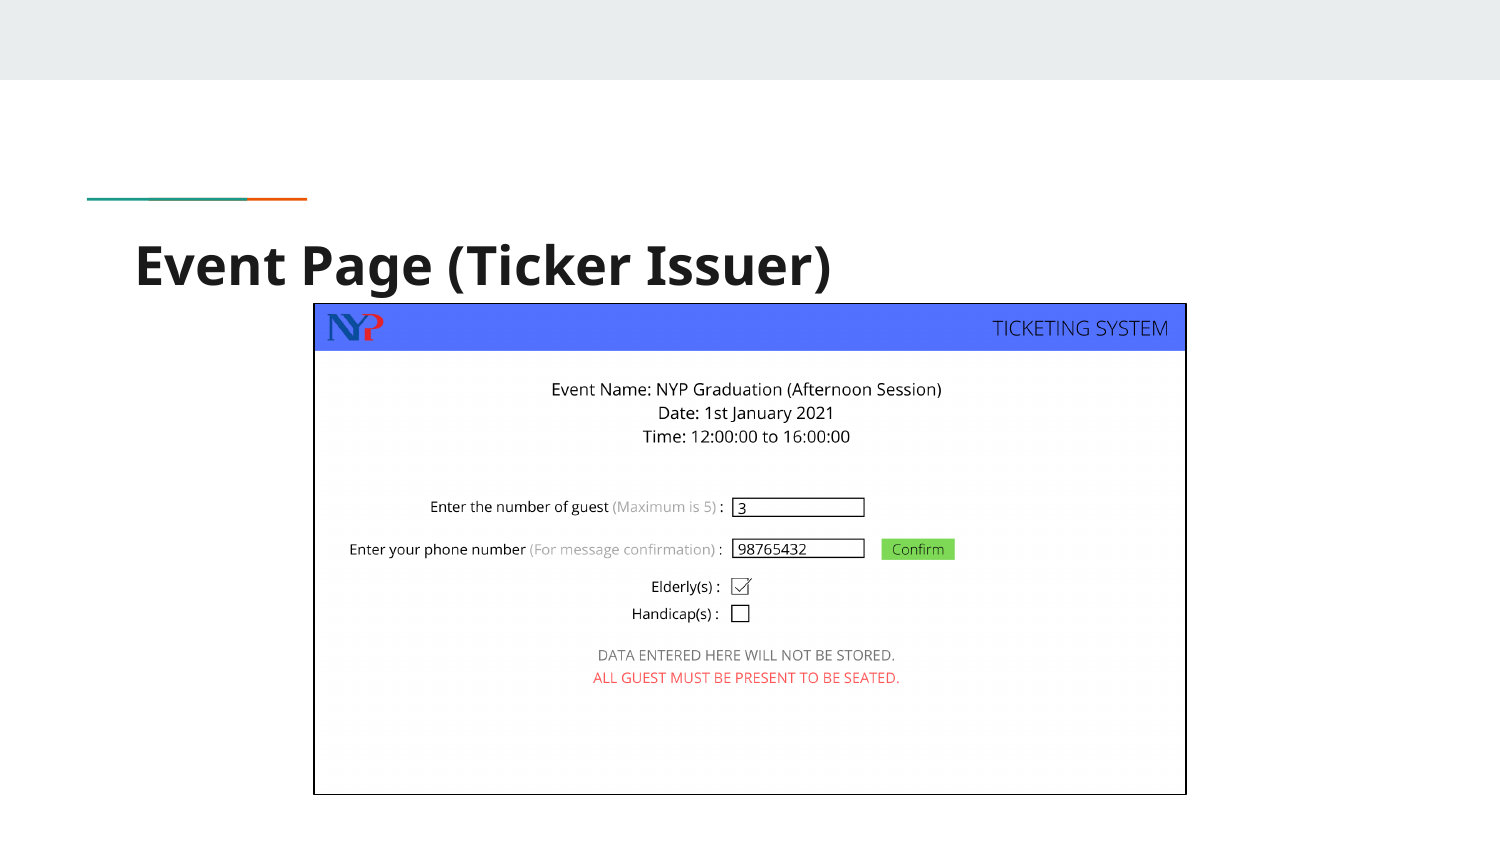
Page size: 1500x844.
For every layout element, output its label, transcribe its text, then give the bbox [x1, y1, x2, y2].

title Event Page (Ticker Issuer) [119, 216, 1381, 305]
picture [314, 303, 1186, 794]
